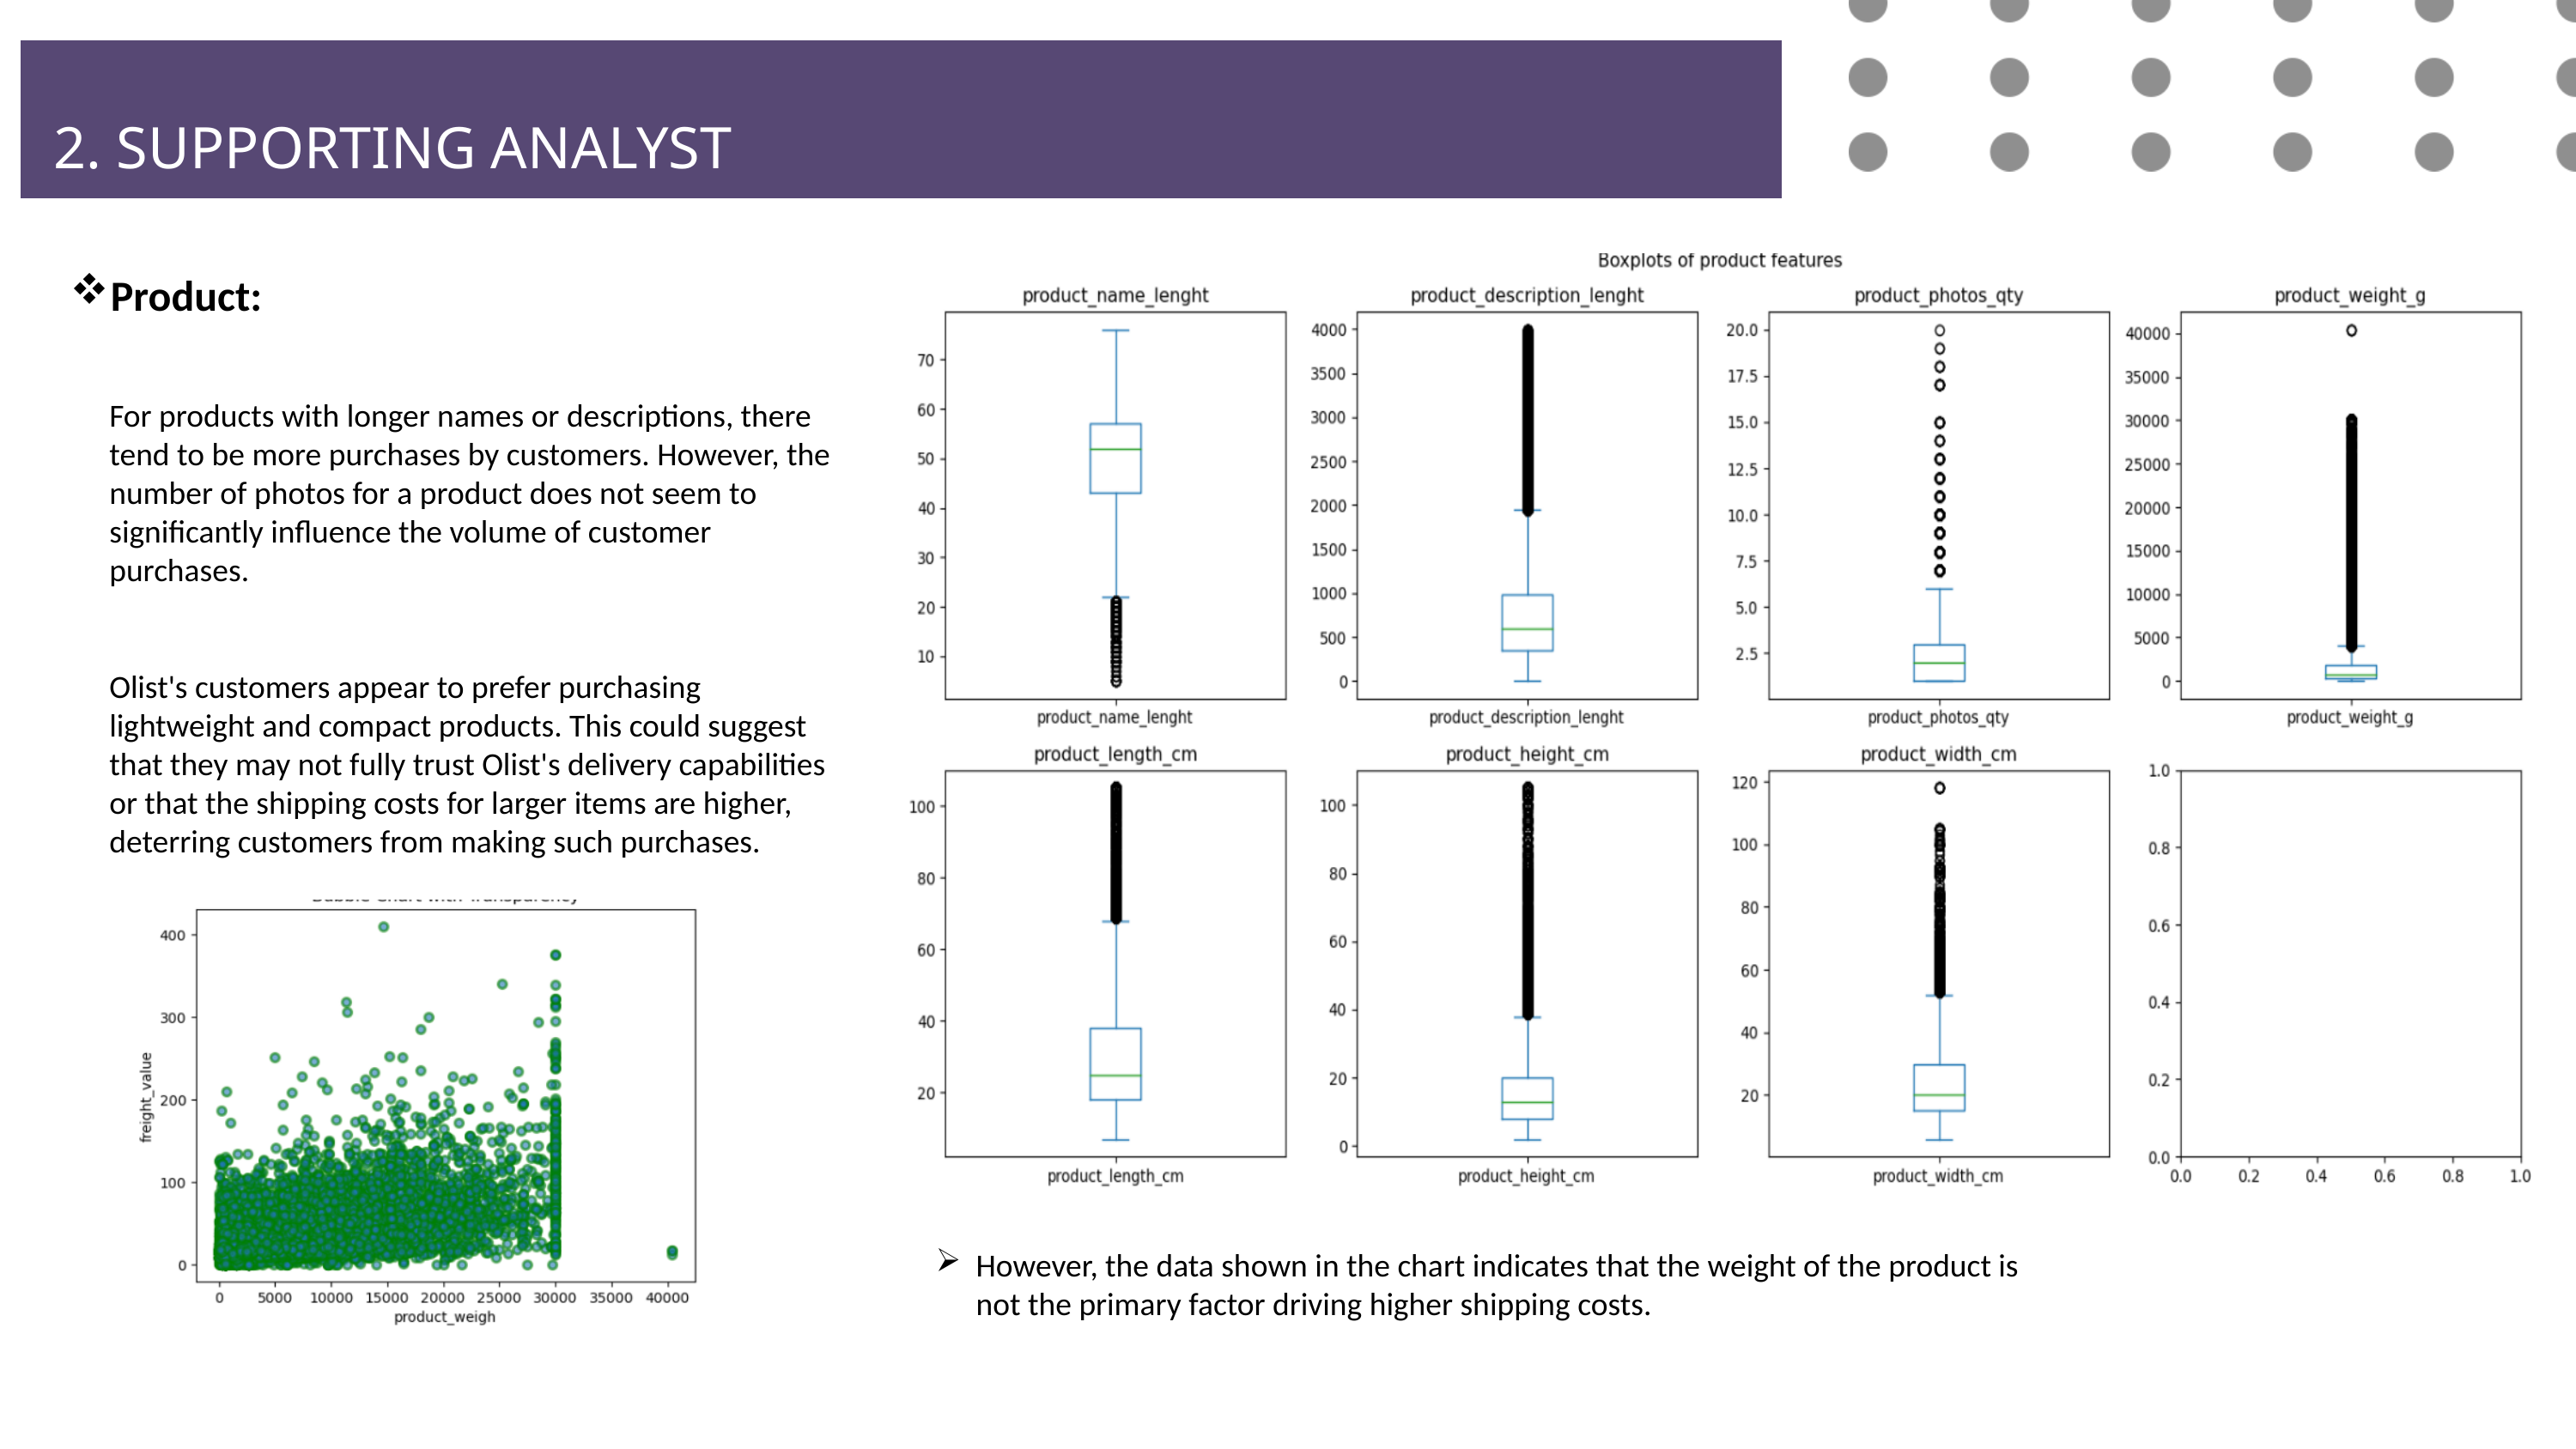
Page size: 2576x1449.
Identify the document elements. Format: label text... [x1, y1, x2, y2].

text_box For products with longer names or descriptions, there tend to be more purchases by customers. However, the number of photos for a product does not seem to significantly influence the volume of customer purchases. [96, 388, 859, 634]
text_box However, the data shown in the chart indicates that the weight of the product is not the primary factor driving higher shipping costs. [922, 1238, 2061, 1329]
text_box Product: [58, 262, 276, 327]
text_box [1849, 0, 2576, 172]
text_box 2. SUPPORTING ANALYST [53, 15, 1996, 180]
text_box Olist's customers appear to prefer purchasing lightweight and compact products. This could suggest that they may not fully trust Olist's delivery capabilities or that the shipping costs for larger items are higher, deterring customers from making such purchases. [96, 659, 859, 866]
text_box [20, 39, 1783, 199]
picture [128, 900, 705, 1331]
picture [896, 252, 2542, 1200]
